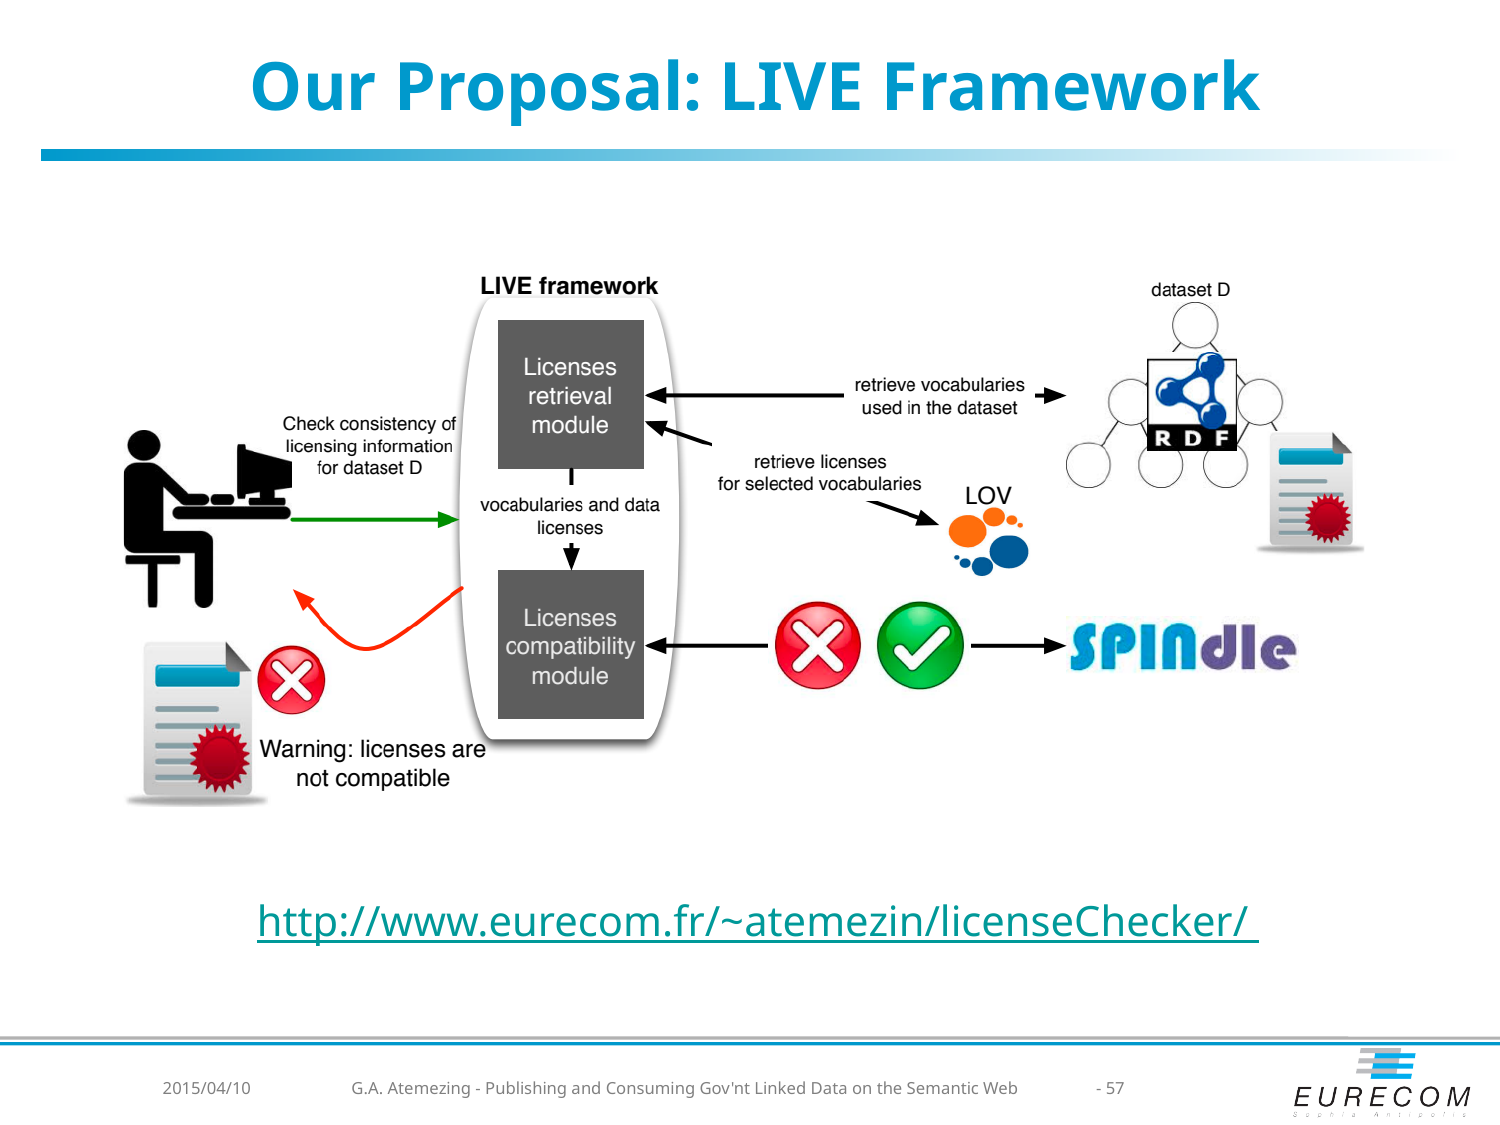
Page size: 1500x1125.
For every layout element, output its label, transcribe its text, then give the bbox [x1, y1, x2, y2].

title Our Proposal: LIVE Framework [52, 30, 1460, 138]
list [123, 172, 1365, 898]
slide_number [147, 1070, 325, 1103]
footer G.A. Atemezing - Publishing and Consuming Gov'nt Linked Data on the Semantic Web [336, 1070, 1069, 1107]
picture [1293, 1048, 1477, 1118]
slide_number - 57 [1080, 1070, 1200, 1103]
text_box http://www.eurecom.fr/~atemezin/licenseChecker/ [242, 904, 1365, 1010]
